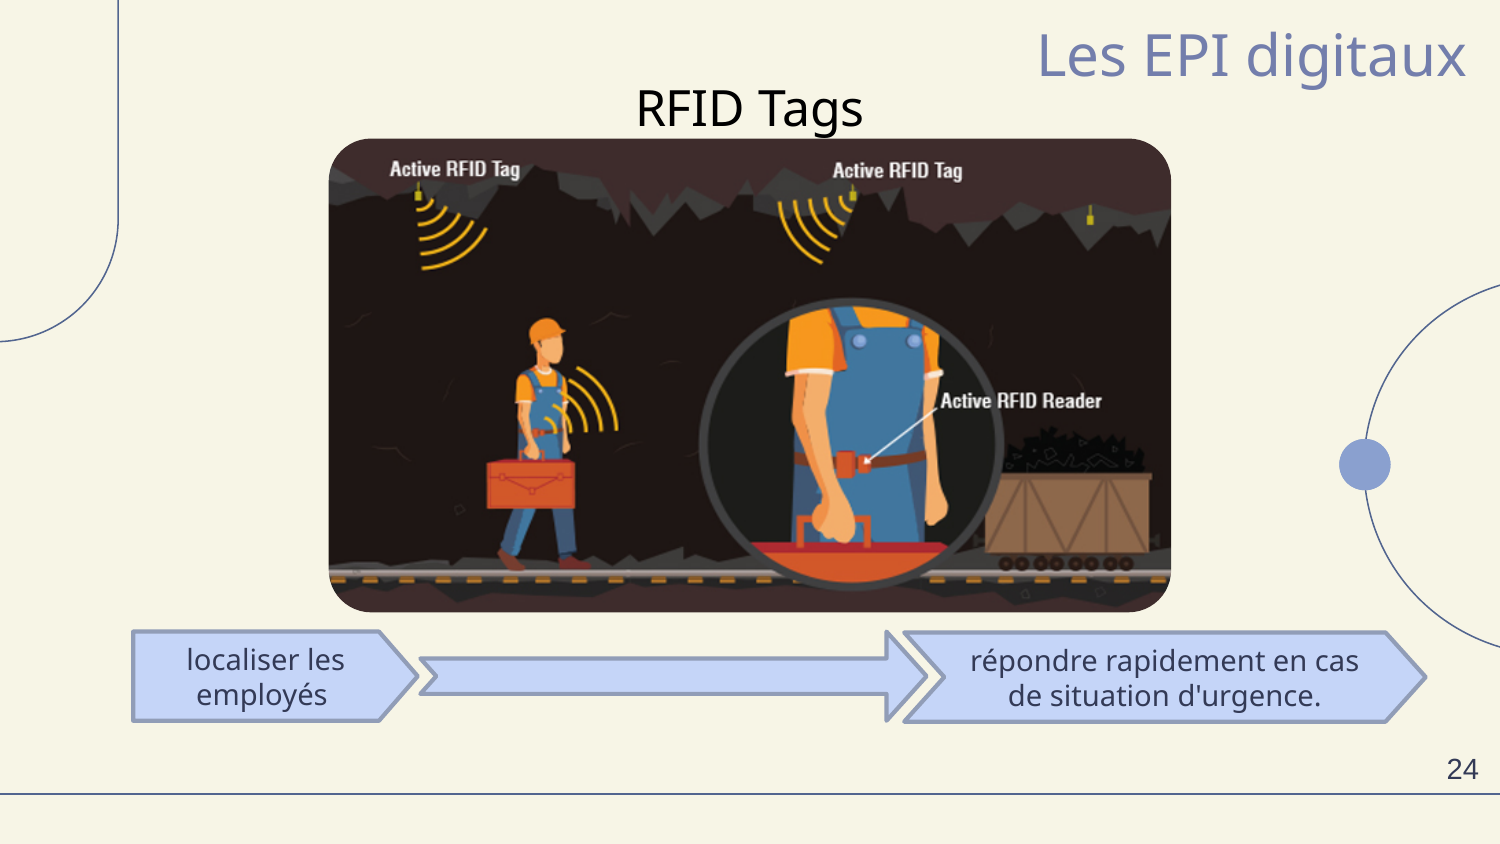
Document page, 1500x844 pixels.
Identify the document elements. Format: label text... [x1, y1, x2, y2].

text_box 24 [1431, 742, 1500, 793]
text_box RFID Tags [481, 68, 1018, 136]
text_box localiser les employés [131, 629, 420, 723]
text_box [1339, 438, 1391, 491]
text_box Les EPI digitaux [619, 7, 1500, 98]
text_box répondre rapidement en cas de situation d'urgence. [902, 630, 1428, 724]
text_box [418, 629, 929, 723]
text_box [326, 136, 1174, 615]
